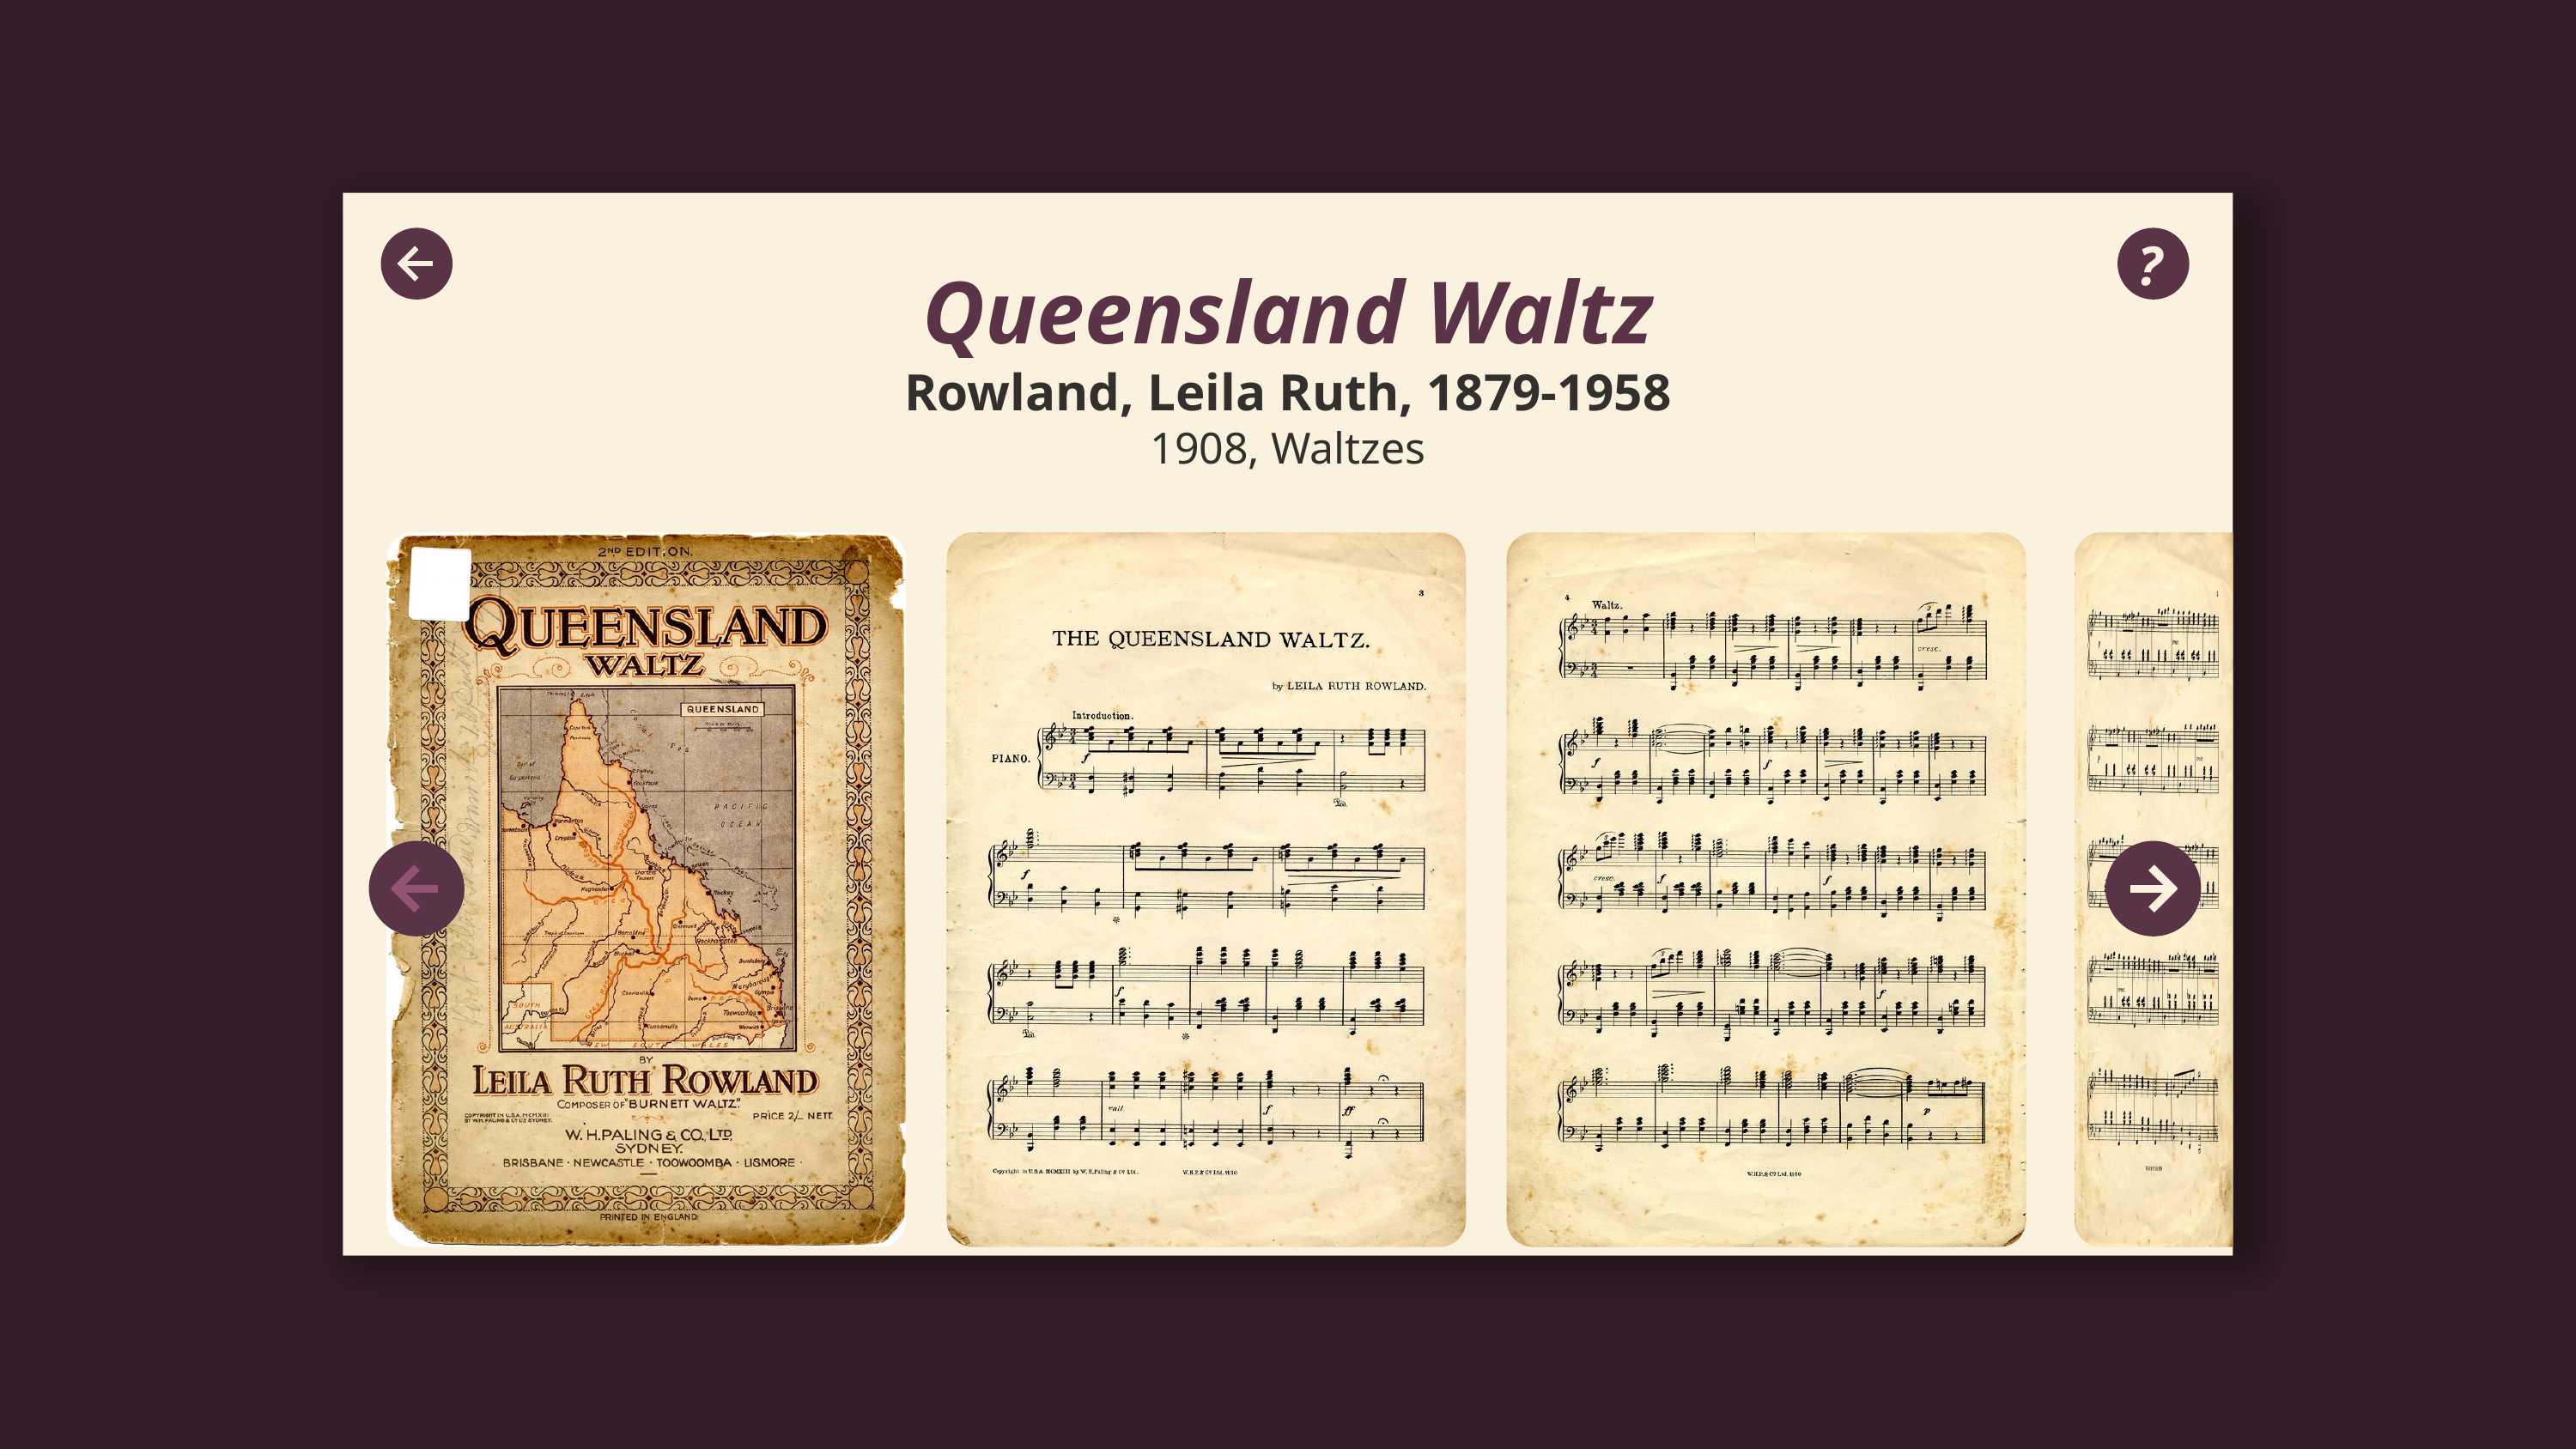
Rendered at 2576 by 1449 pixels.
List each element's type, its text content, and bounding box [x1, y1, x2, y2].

text_box [2176, 234, 2190, 294]
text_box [398, 247, 433, 280]
text_box ? [2124, 225, 2176, 303]
text_box [945, 531, 1467, 1248]
text_box [2073, 531, 2234, 1248]
text_box [2117, 240, 2124, 287]
text_box [2105, 840, 2202, 937]
text_box [386, 531, 908, 1248]
text_box Queensland Waltz Rowland, Leila Ruth, 1879-1958 1908, Waltzes [891, 252, 1685, 479]
text_box [380, 227, 454, 300]
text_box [393, 867, 439, 910]
text_box [368, 840, 465, 937]
text_box [342, 192, 2233, 1257]
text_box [2130, 867, 2175, 910]
text_box [1505, 531, 2027, 1248]
